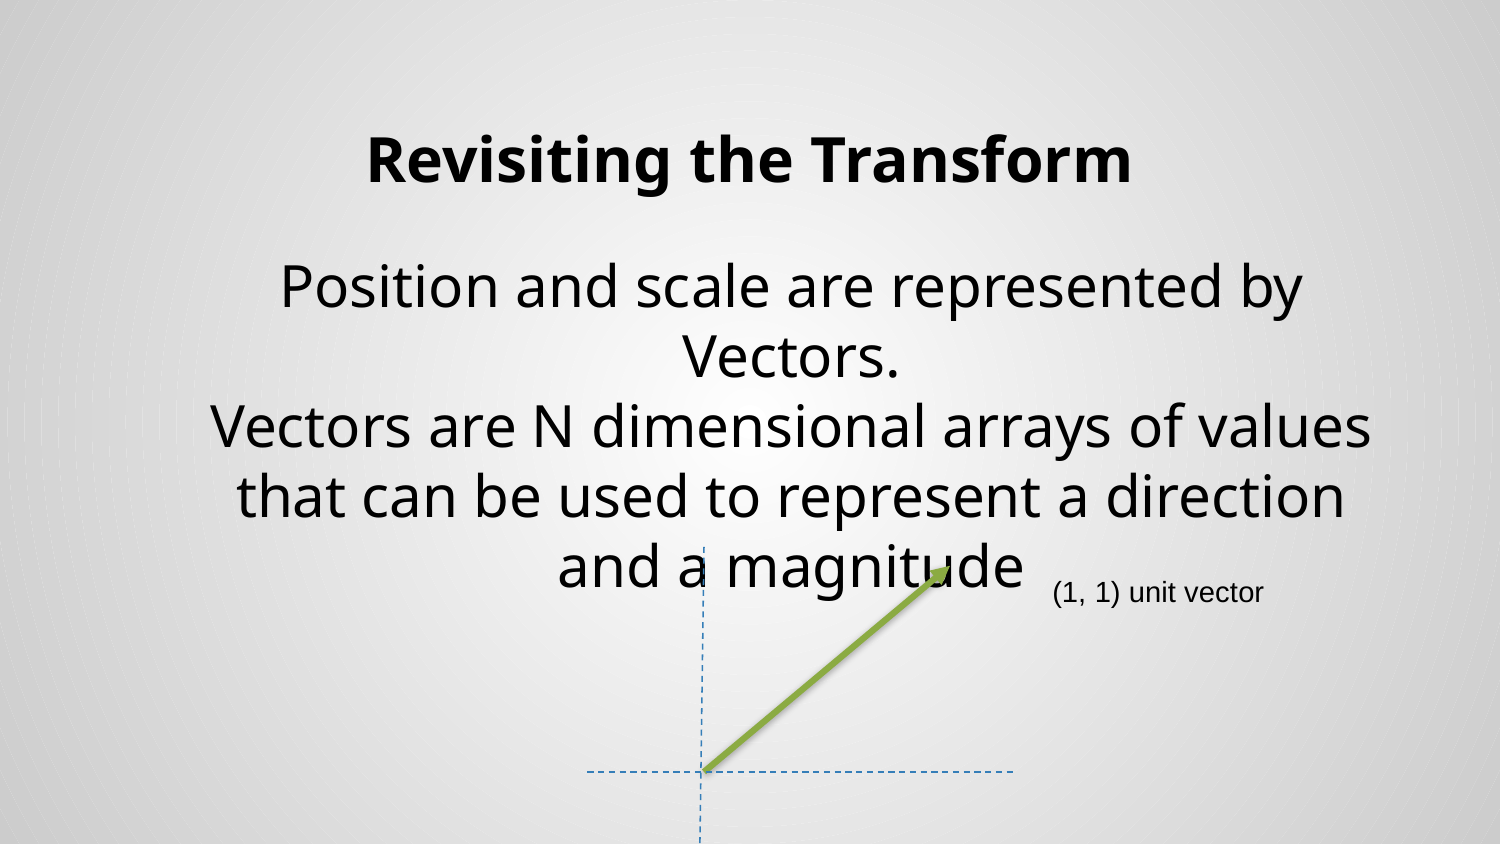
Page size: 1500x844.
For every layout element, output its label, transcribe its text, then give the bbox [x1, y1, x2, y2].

text_box (1, 1) unit vector [1037, 565, 1363, 616]
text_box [699, 546, 705, 844]
text_box Revisiting the Transform [120, 104, 1379, 203]
text_box Position and scale are represented by Vectors. Vectors are N dimensional arrays of values that can be used to represent a direction and a magnitude [162, 234, 1421, 535]
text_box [709, 565, 951, 771]
